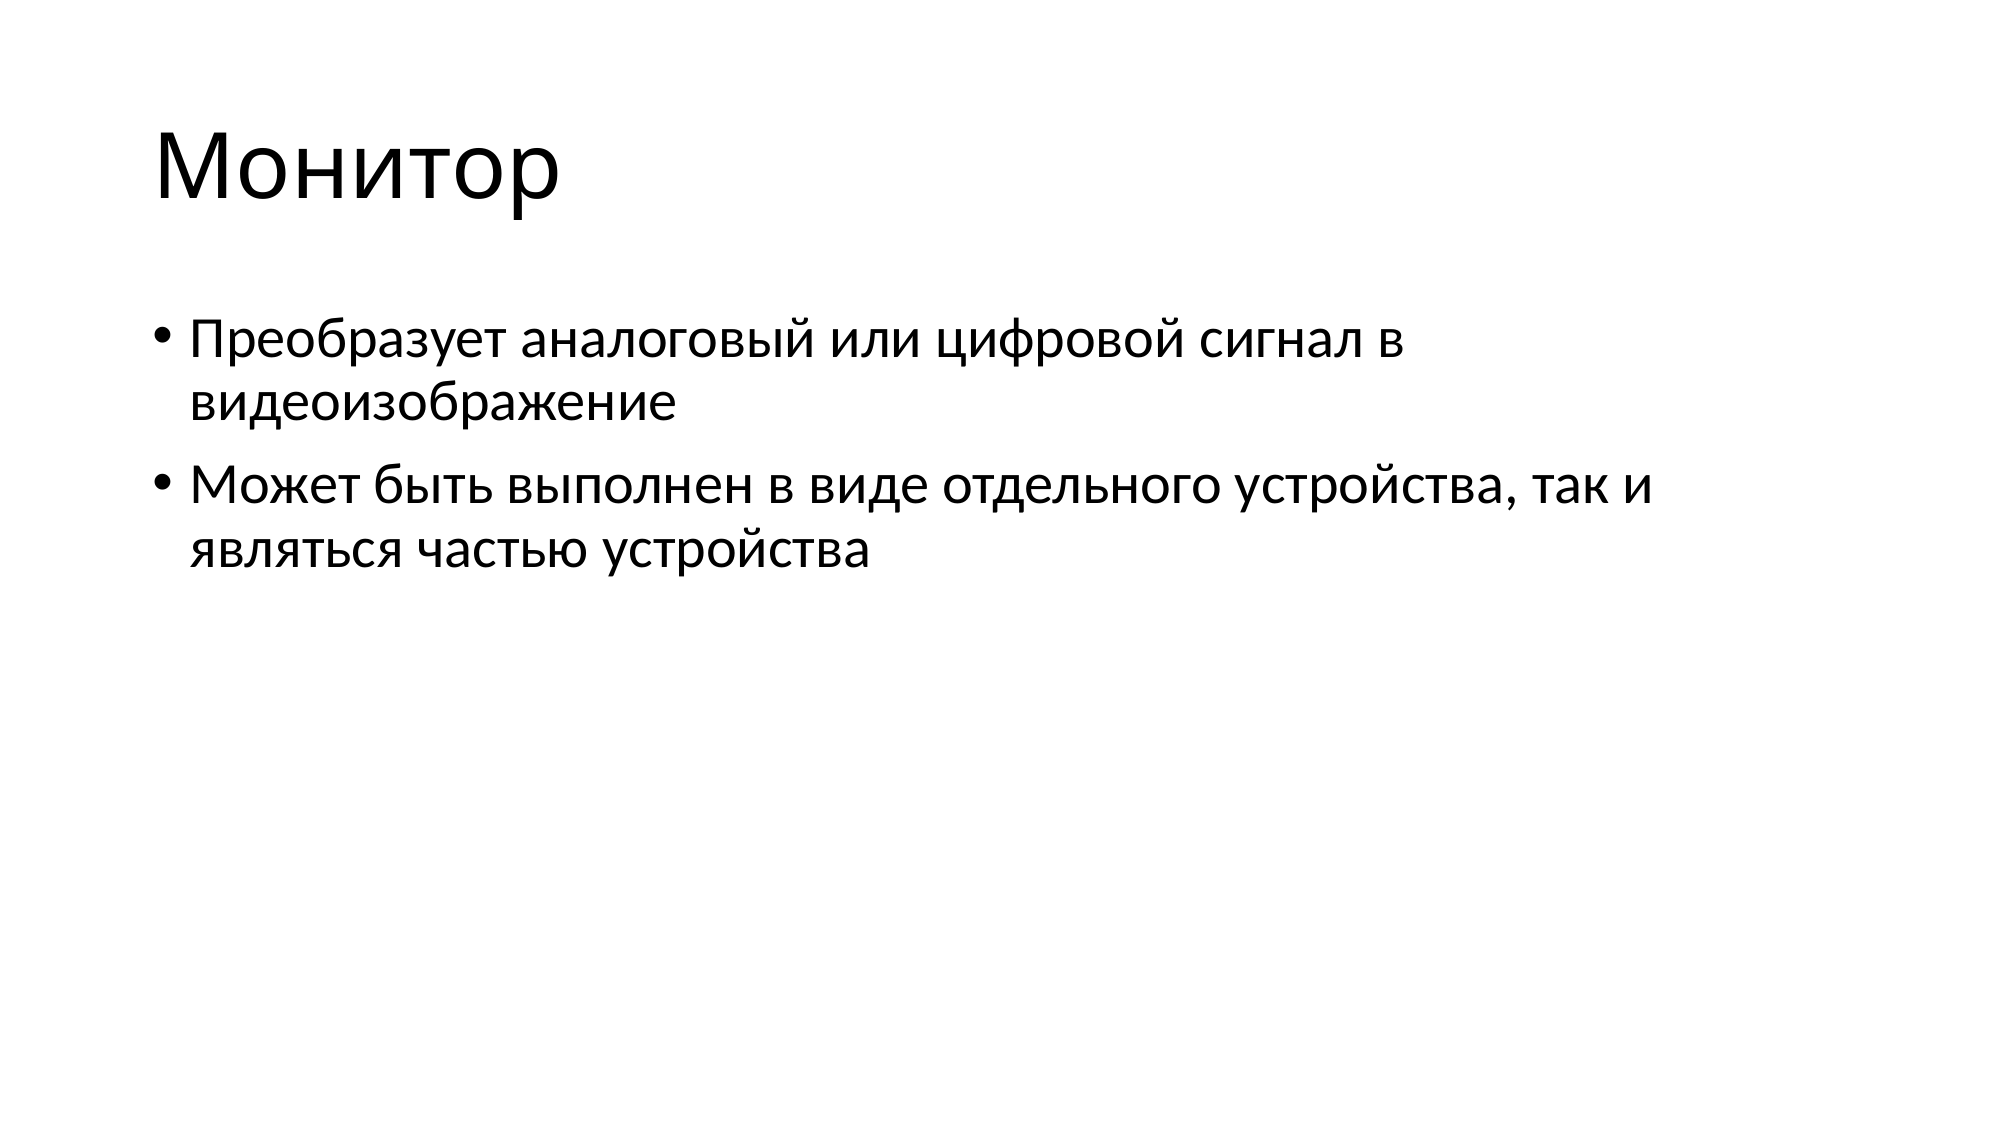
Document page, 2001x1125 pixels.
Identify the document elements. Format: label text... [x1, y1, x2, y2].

title Монитор [137, 59, 1863, 278]
list Преобразует аналоговый или цифровой сигнал в видеоизображение Может быть выполнен в виде отдельного устройства, так и являться частью устройства [137, 299, 1863, 1014]
